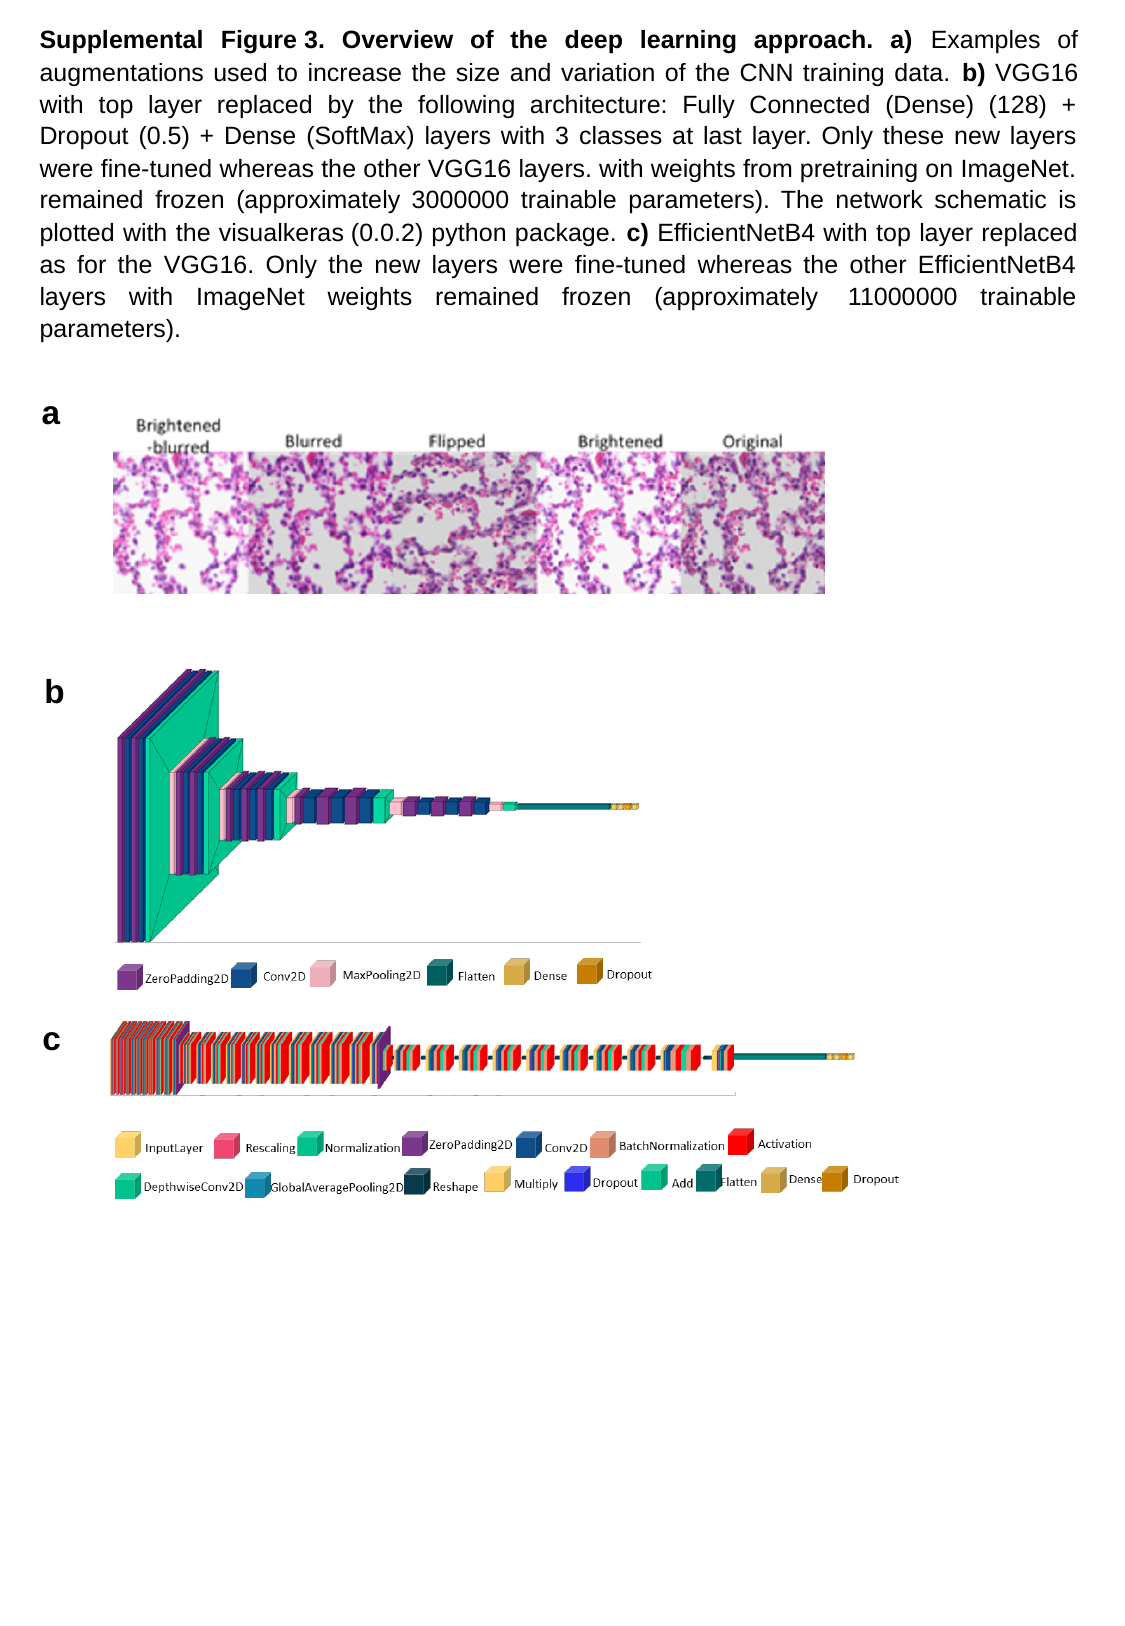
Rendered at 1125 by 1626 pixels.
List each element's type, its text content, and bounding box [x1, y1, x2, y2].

text_box b [29, 662, 62, 718]
text_box Supplemental Figure 3. Overview of the deep learning approach. a) Examples of augmentations used to increase the size and variation of the CNN training data. b) VGG16 with top layer replaced by the following architecture: Fully Connected (Dense) (128) + Dropout (0.5) + Dense (SoftMax) layers with 3 classes at last layer. Only these new layers were fine-tuned whereas the other VGG16 layers. with weights from pretraining on ImageNet. remained frozen (approximately 3000000 trainable parameters). The network schematic is plotted with the visualkeras (0.0.2) python package. c) EfficientNetB4 with top layer replaced as for the VGG16. Only the new layers were fine-tuned whereas the other EfficientNetB4 layers with ImageNet weights remained frozen (approximately 11000000 trainable parameters). [27, 15, 1091, 349]
picture [110, 669, 932, 1203]
text_box c [27, 1009, 60, 1065]
text_box a [29, 384, 62, 437]
picture [113, 407, 825, 595]
